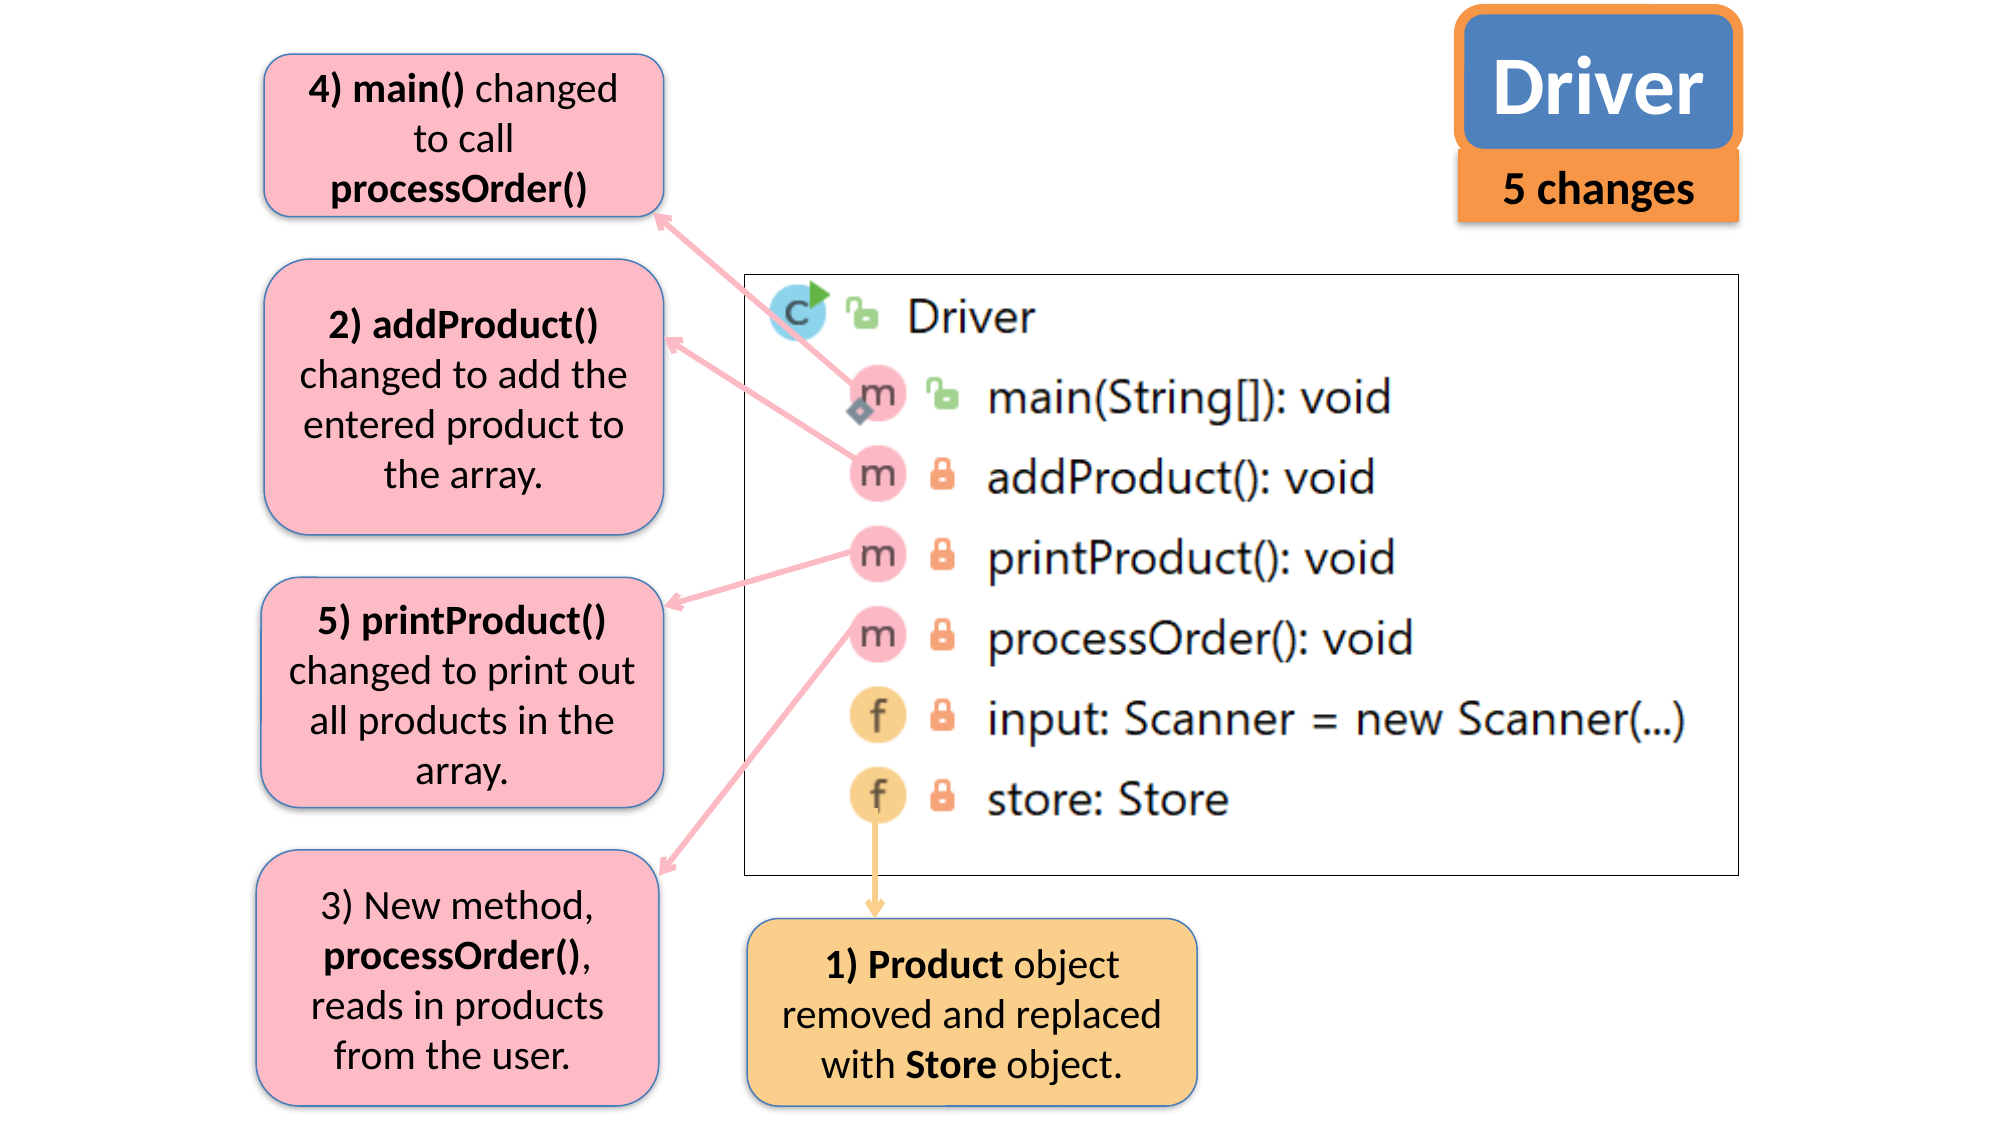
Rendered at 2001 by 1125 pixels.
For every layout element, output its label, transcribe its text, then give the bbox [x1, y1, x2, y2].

text_box 2) addProduct() changed to add the entered product to the array. [263, 258, 665, 536]
text_box 5) printProduct() changed to print out all products in the array. [260, 576, 665, 809]
text_box Driver [1456, 7, 1741, 157]
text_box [663, 548, 863, 607]
text_box 1) Product object removed and replaced with Store object. [746, 917, 1198, 1107]
text_box 3) New method, processOrder(), reads in products from the user. [255, 849, 660, 1107]
text_box 4) main() changed to call processOrder() [263, 53, 665, 218]
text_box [652, 212, 857, 389]
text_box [663, 336, 863, 464]
text_box 5 changes [1458, 149, 1739, 222]
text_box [658, 620, 859, 876]
picture [744, 273, 1739, 876]
